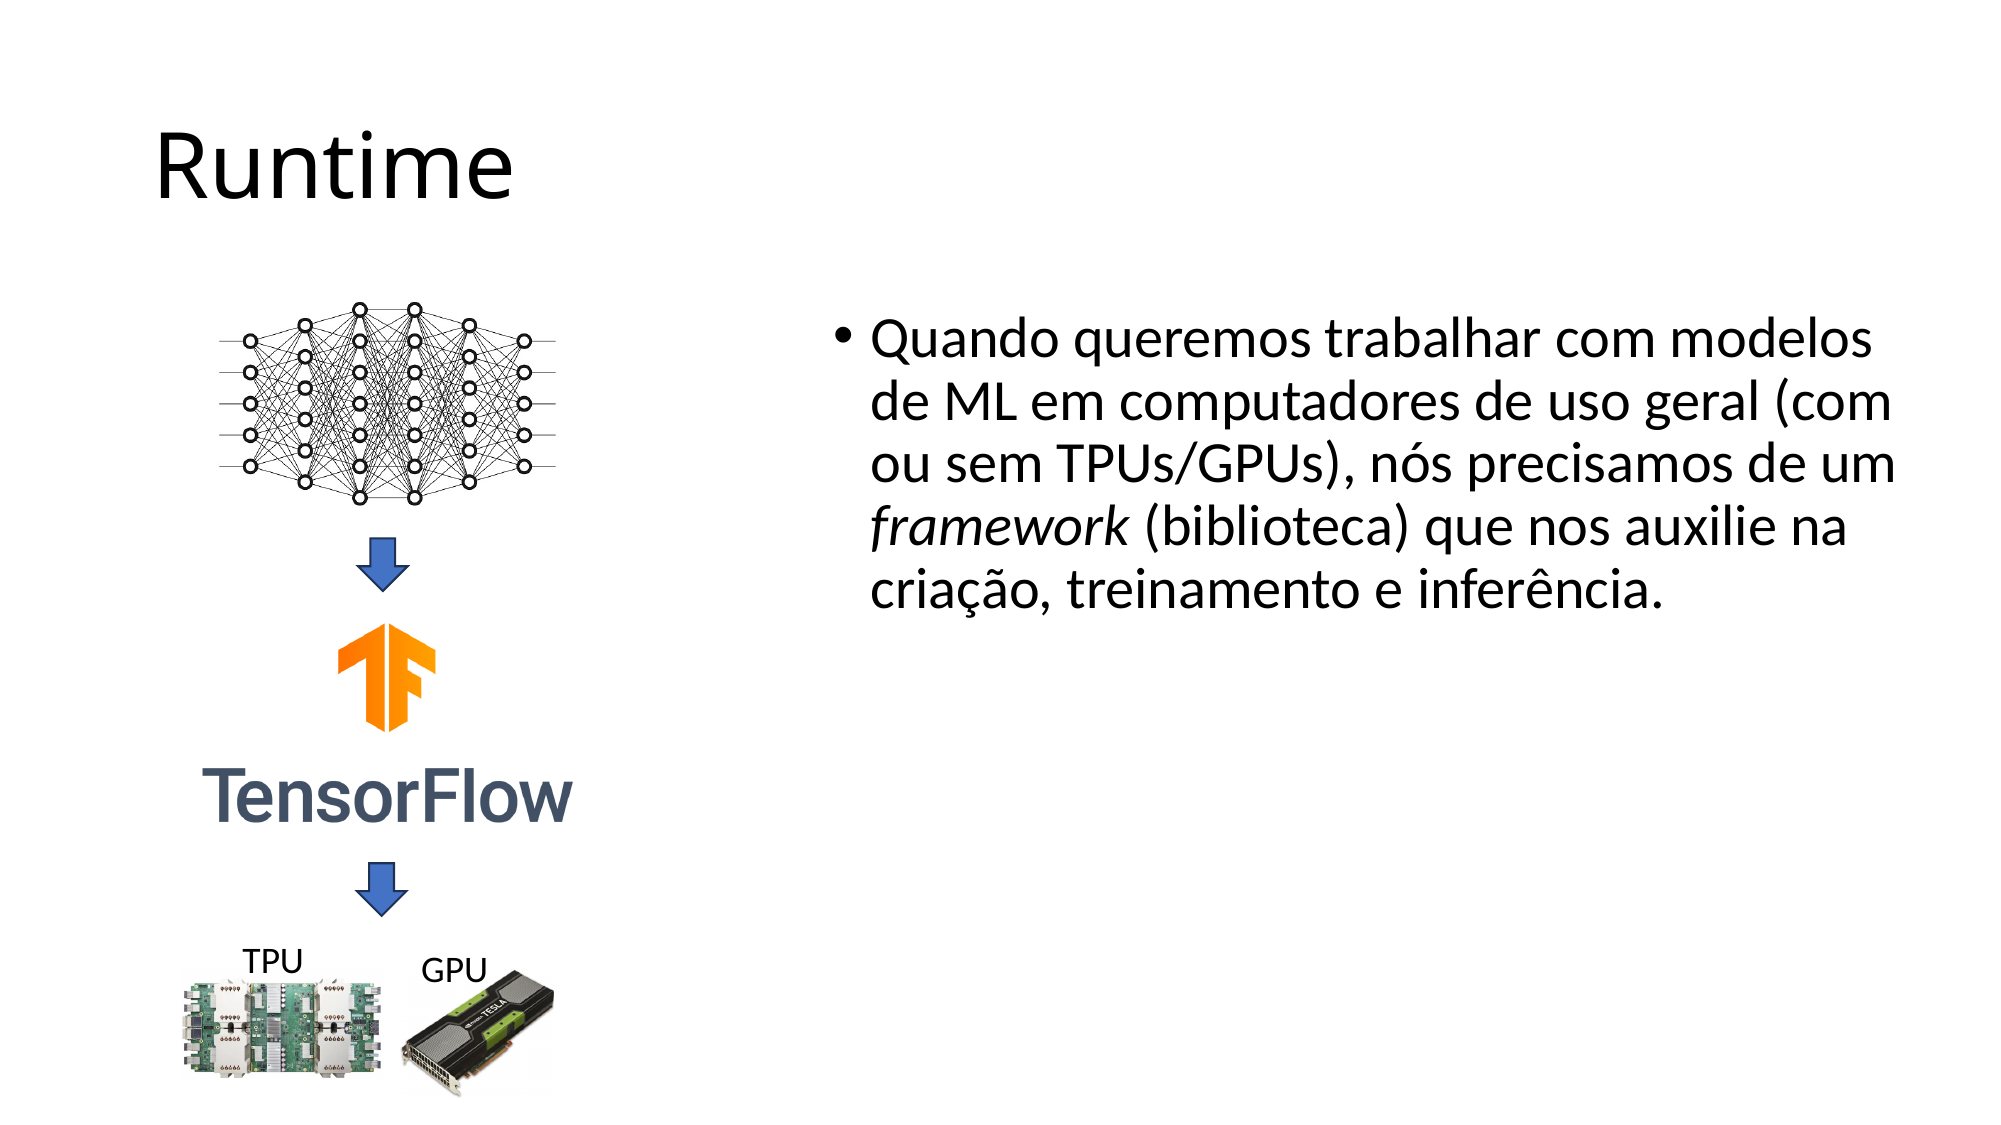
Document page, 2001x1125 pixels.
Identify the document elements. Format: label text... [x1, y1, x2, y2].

picture [181, 968, 383, 1079]
text_box [354, 862, 409, 918]
picture [200, 621, 573, 826]
text_box GPU [406, 938, 566, 998]
text_box [355, 537, 411, 593]
picture [399, 968, 554, 1098]
text_box TPU [227, 928, 387, 989]
picture [211, 297, 563, 510]
text_box [157, 207, 597, 585]
list Quando queremos trabalhar com modelos de ML em computadores de uso geral (com ou sem TPUs/GPUs), nós precisamos de um framework (biblioteca) que nos auxilie na criação, treinamento e inferência. [818, 299, 1958, 1125]
title Runtime [137, 59, 1863, 278]
